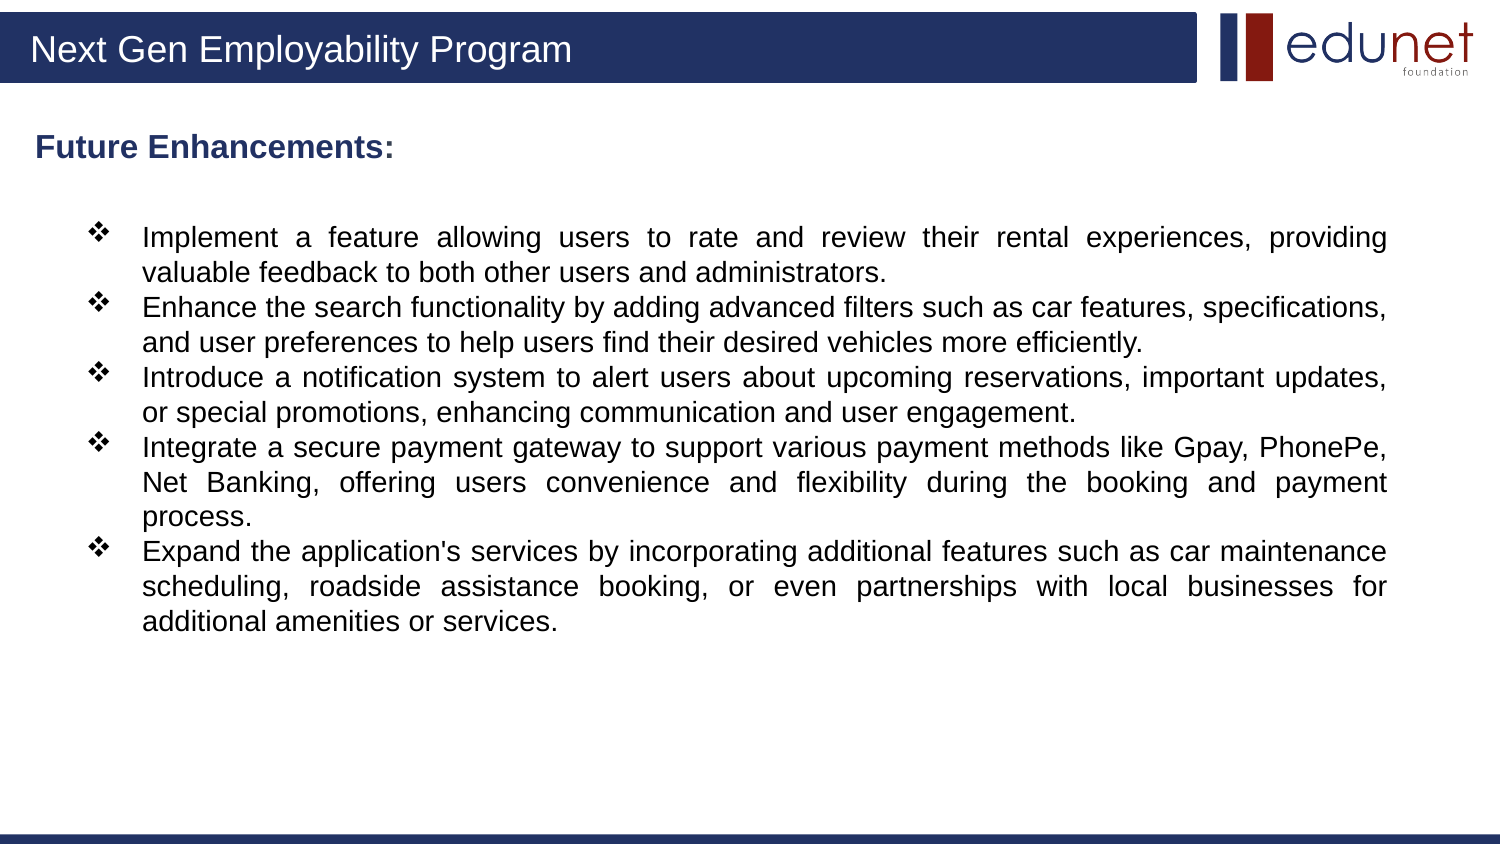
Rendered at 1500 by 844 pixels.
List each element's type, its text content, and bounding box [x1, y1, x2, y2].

text_box Implement a feature allowing users to rate and review their rental experiences, providing valuable feedback to both other users and administrators. Enhance the search functionality by adding advanced filters such as car features, specifications, and user preferences to help users find their desired vehicles more efficiently. Introduce a notification system to alert users about upcoming reservations, important updates, or special promotions, enhancing communication and user engagement. Integrate a secure payment gateway to support various payment methods like Gpay, PhonePe, Net Banking, offering users convenience and flexibility during the booking and payment process. Expand the application's services by incorporating additional features such as car maintenance scheduling, roadside assistance booking, or even partnerships with local businesses for additional amenities or services. [71, 210, 1405, 645]
picture [1279, 14, 1482, 83]
title Future Enhancements: [35, 118, 1417, 208]
